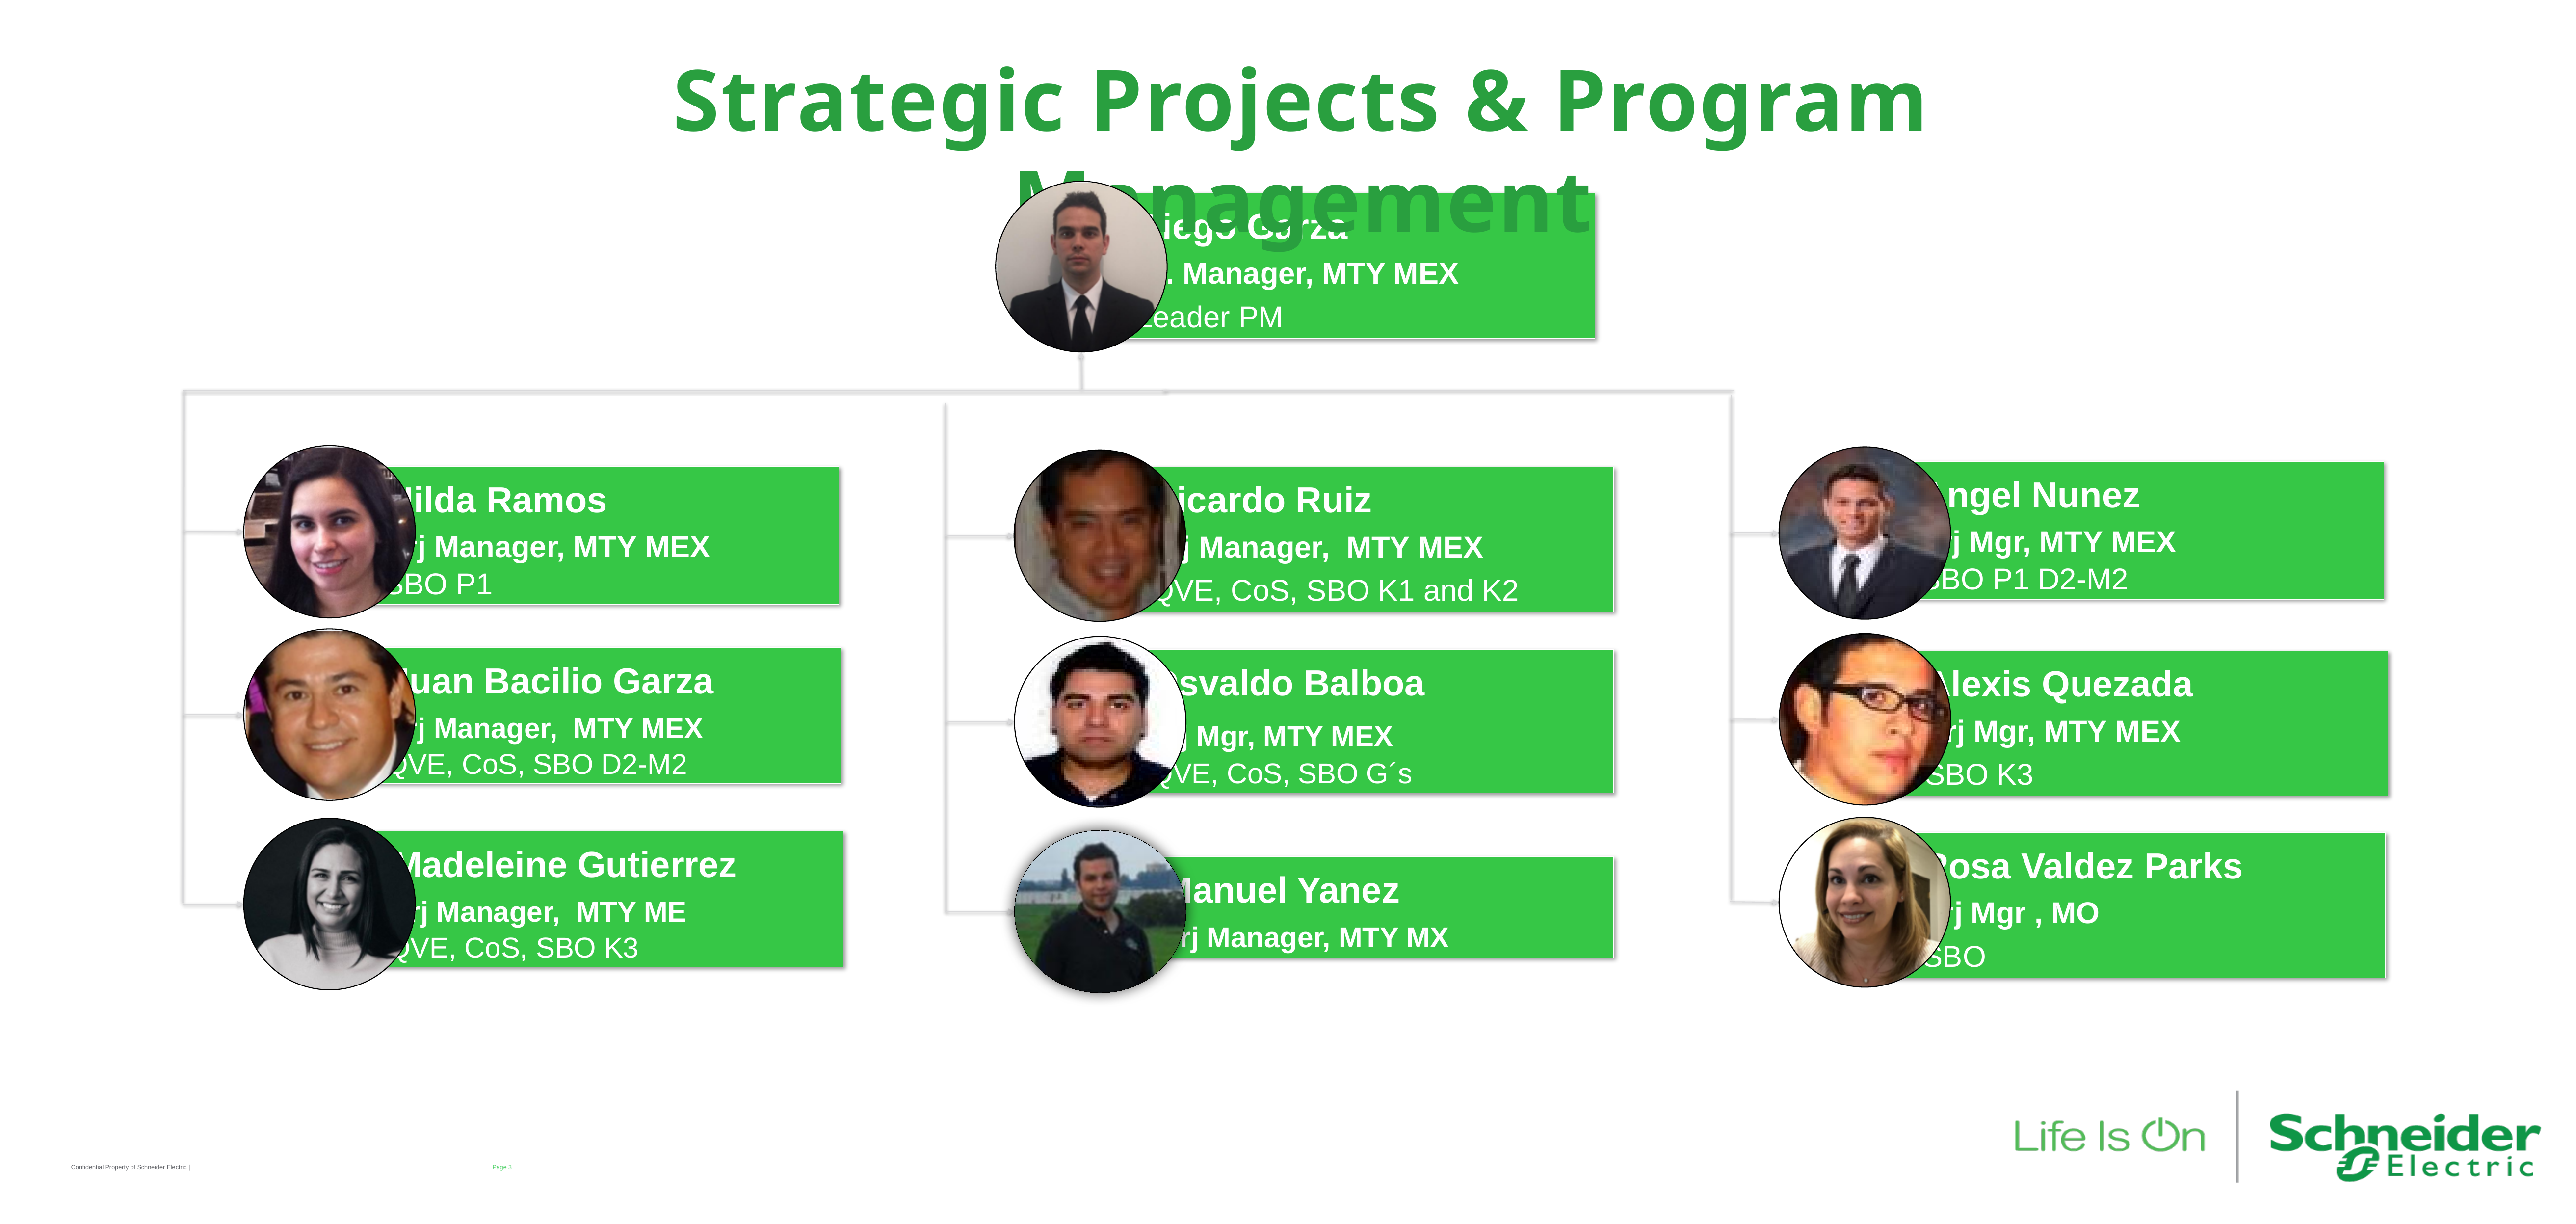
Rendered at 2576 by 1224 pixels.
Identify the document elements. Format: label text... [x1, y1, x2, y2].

picture [243, 629, 416, 801]
picture [1014, 450, 1186, 622]
picture [243, 818, 416, 990]
footer Confidential Property of Schneider Electric | [71, 1163, 497, 1171]
text_box Strategic Projects & Program Management [384, 35, 2221, 260]
text_box Manuel Yanez Prj Manager, MTY MX [1188, 856, 1614, 958]
slide_number Page 3 [497, 1163, 641, 1171]
picture [1779, 447, 1951, 619]
text_box Diego Garza Sr. Manager, MTY MEX Leader PM [1170, 260, 1595, 339]
text_box Angel Nunez Prj Mgr, MTY MEX SBO P1 D2-M2 [1953, 461, 2384, 600]
picture [1779, 633, 1951, 805]
picture [995, 181, 1167, 352]
text_box Madeleine Gutierrez Prj Manager, MTY ME QVE, CoS, SBO K3 [418, 831, 843, 967]
text_box Juan Bacilio Garza Prj Manager, MTY MEX QVE, CoS, SBO D2-M2 [418, 647, 841, 784]
picture [1991, 1069, 2566, 1204]
text_box Alexis Quezada Prj Mgr, MTY MEX SBO K3 [1953, 651, 2388, 796]
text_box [183, 717, 184, 903]
text_box Ricardo Ruiz Prj Manager, MTY MEX QVE, CoS, SBO K1 and K2 [1188, 467, 1614, 612]
picture [1779, 817, 1951, 987]
text_box Rosa Valdez Parks Prj Mgr , MO SBO [1953, 832, 2386, 978]
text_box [183, 535, 184, 716]
picture [1014, 830, 1186, 993]
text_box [183, 390, 184, 532]
text_box Nilda Ramos Prj Manager, MTY MEX SBO P1 [418, 466, 839, 605]
picture [243, 445, 416, 618]
text_box Osvaldo Balboa Prj Mgr, MTY MEX QVE, CoS, SBO G´s [1188, 649, 1614, 793]
picture [1014, 636, 1186, 807]
